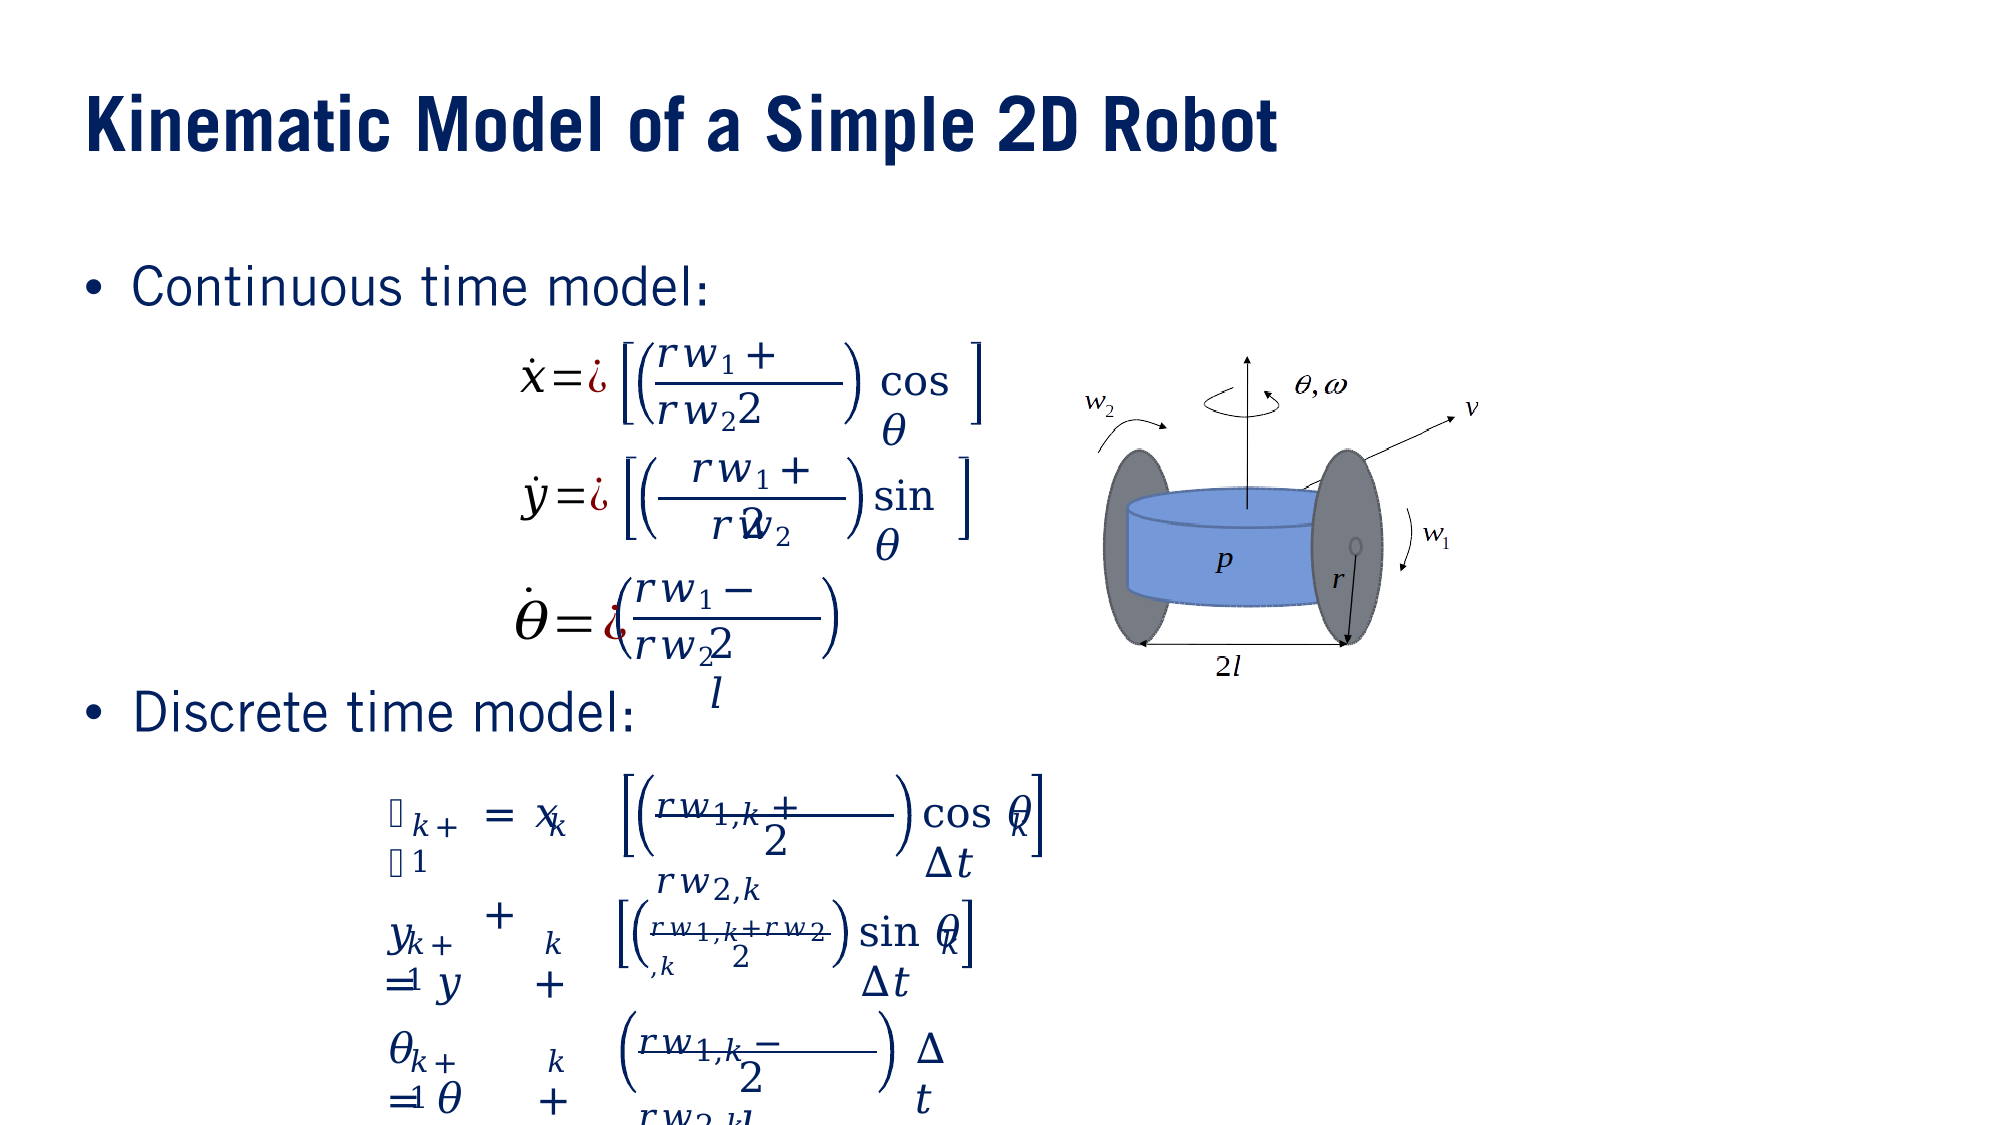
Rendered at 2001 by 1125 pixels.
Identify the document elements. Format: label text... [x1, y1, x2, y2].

text_box = 𝑥 + [481, 783, 612, 936]
text_box [1038, 77, 1311, 168]
text_box 2𝑙 [706, 614, 747, 717]
text_box [898, 775, 912, 856]
text_box [632, 903, 643, 965]
text_box 𝑟𝑤1 + 𝑟𝑤2 [649, 320, 848, 437]
text_box 𝑟𝑤1,𝑘 − 𝑟𝑤2,𝑘 [631, 997, 881, 1125]
text_box ∆𝑡 [911, 1020, 958, 1123]
text_box sin 𝜃 ∆𝑡 [856, 902, 1032, 1005]
text_box [641, 461, 651, 484]
text_box [638, 778, 649, 843]
text_box [620, 1015, 631, 1089]
text_box cos 𝜃 [877, 351, 971, 454]
text_box 2 𝑟𝑤1 − 𝑟𝑤2 [627, 484, 826, 672]
text_box [826, 579, 838, 657]
text_box • [82, 673, 106, 742]
text_box [131, 677, 662, 744]
text_box [618, 637, 627, 656]
text_box [996, 77, 1038, 168]
text_box 𝜃 = 𝜃 + [385, 1020, 610, 1123]
text_box 2𝑙 [736, 1048, 777, 1125]
text_box [1084, 355, 1479, 676]
text_box 𝑘+1 [408, 803, 473, 879]
text_box • [82, 247, 106, 317]
text_box 𝑦 = 𝑦 + [381, 902, 608, 1005]
text_box 𝑟𝑤1,𝑘 + 𝑟𝑤2,𝑘 [649, 760, 898, 913]
text_box sin 𝜃 [871, 466, 959, 569]
text_box [837, 902, 848, 966]
text_box 2 [729, 934, 752, 974]
text_box [851, 459, 863, 537]
text_box 2 𝑟𝑤1,𝑘+𝑟𝑤2,𝑘 [643, 811, 837, 981]
text_box [881, 1011, 895, 1092]
text_box 2 𝑟𝑤1 + 𝑟𝑤2 [651, 374, 851, 552]
text_box 𝑥 [387, 783, 414, 886]
text_box [131, 252, 737, 318]
text_box [848, 344, 861, 419]
text_box cos 𝜃 ∆𝑡 [919, 783, 1109, 886]
text_box [84, 77, 996, 168]
text_box [638, 346, 649, 421]
text_box [615, 580, 627, 638]
